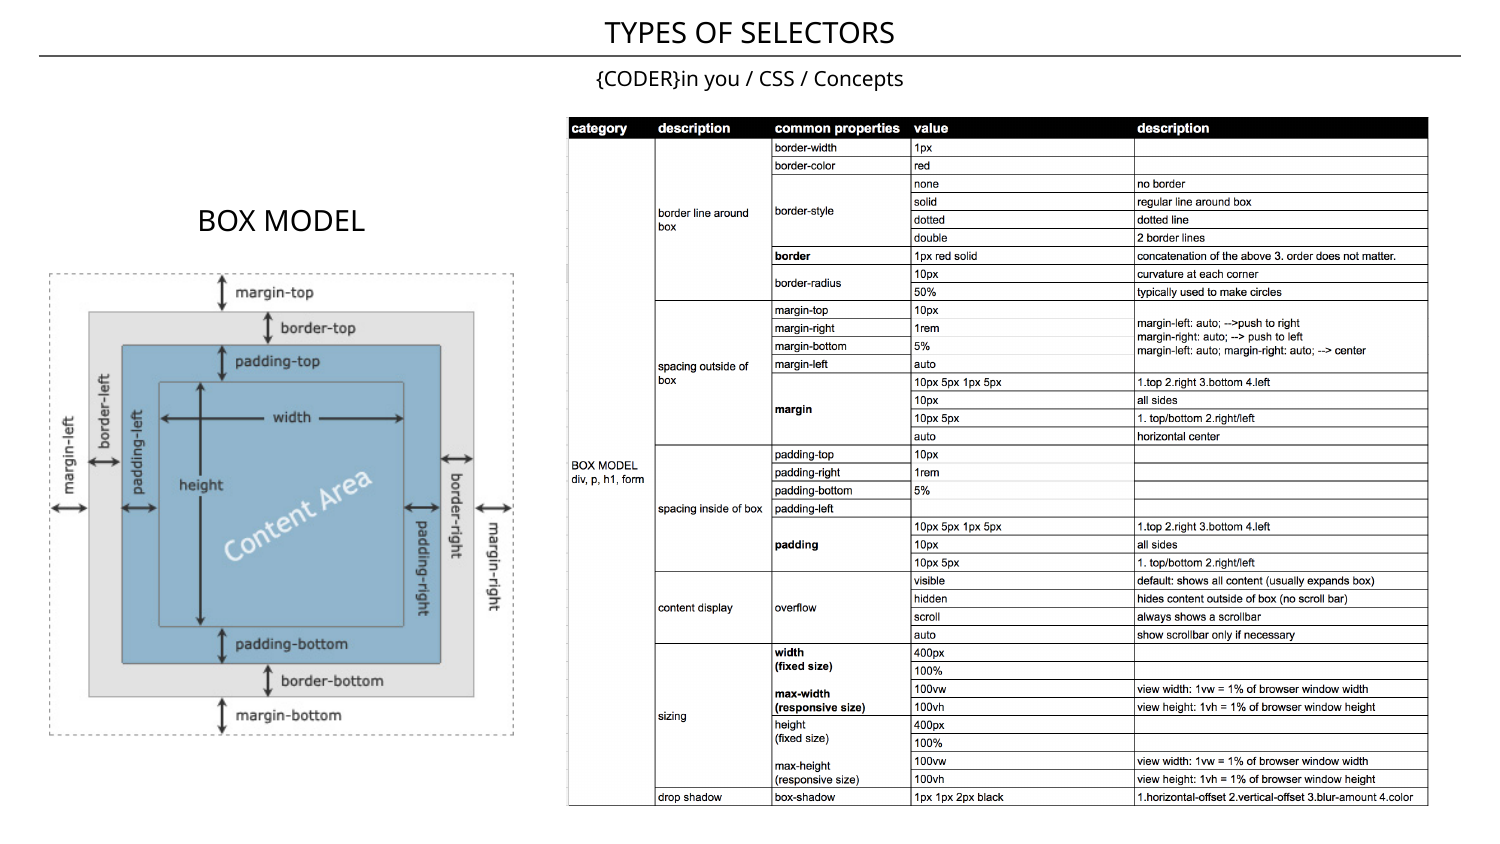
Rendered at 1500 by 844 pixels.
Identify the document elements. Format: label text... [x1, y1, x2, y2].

picture [566, 116, 1429, 806]
picture [49, 272, 514, 737]
text_box TYPES OF SELECTORS [475, 0, 1025, 55]
text_box {CODER}in you / CSS / Concepts [475, 65, 1025, 106]
text_box BOX MODEL [7, 187, 556, 244]
